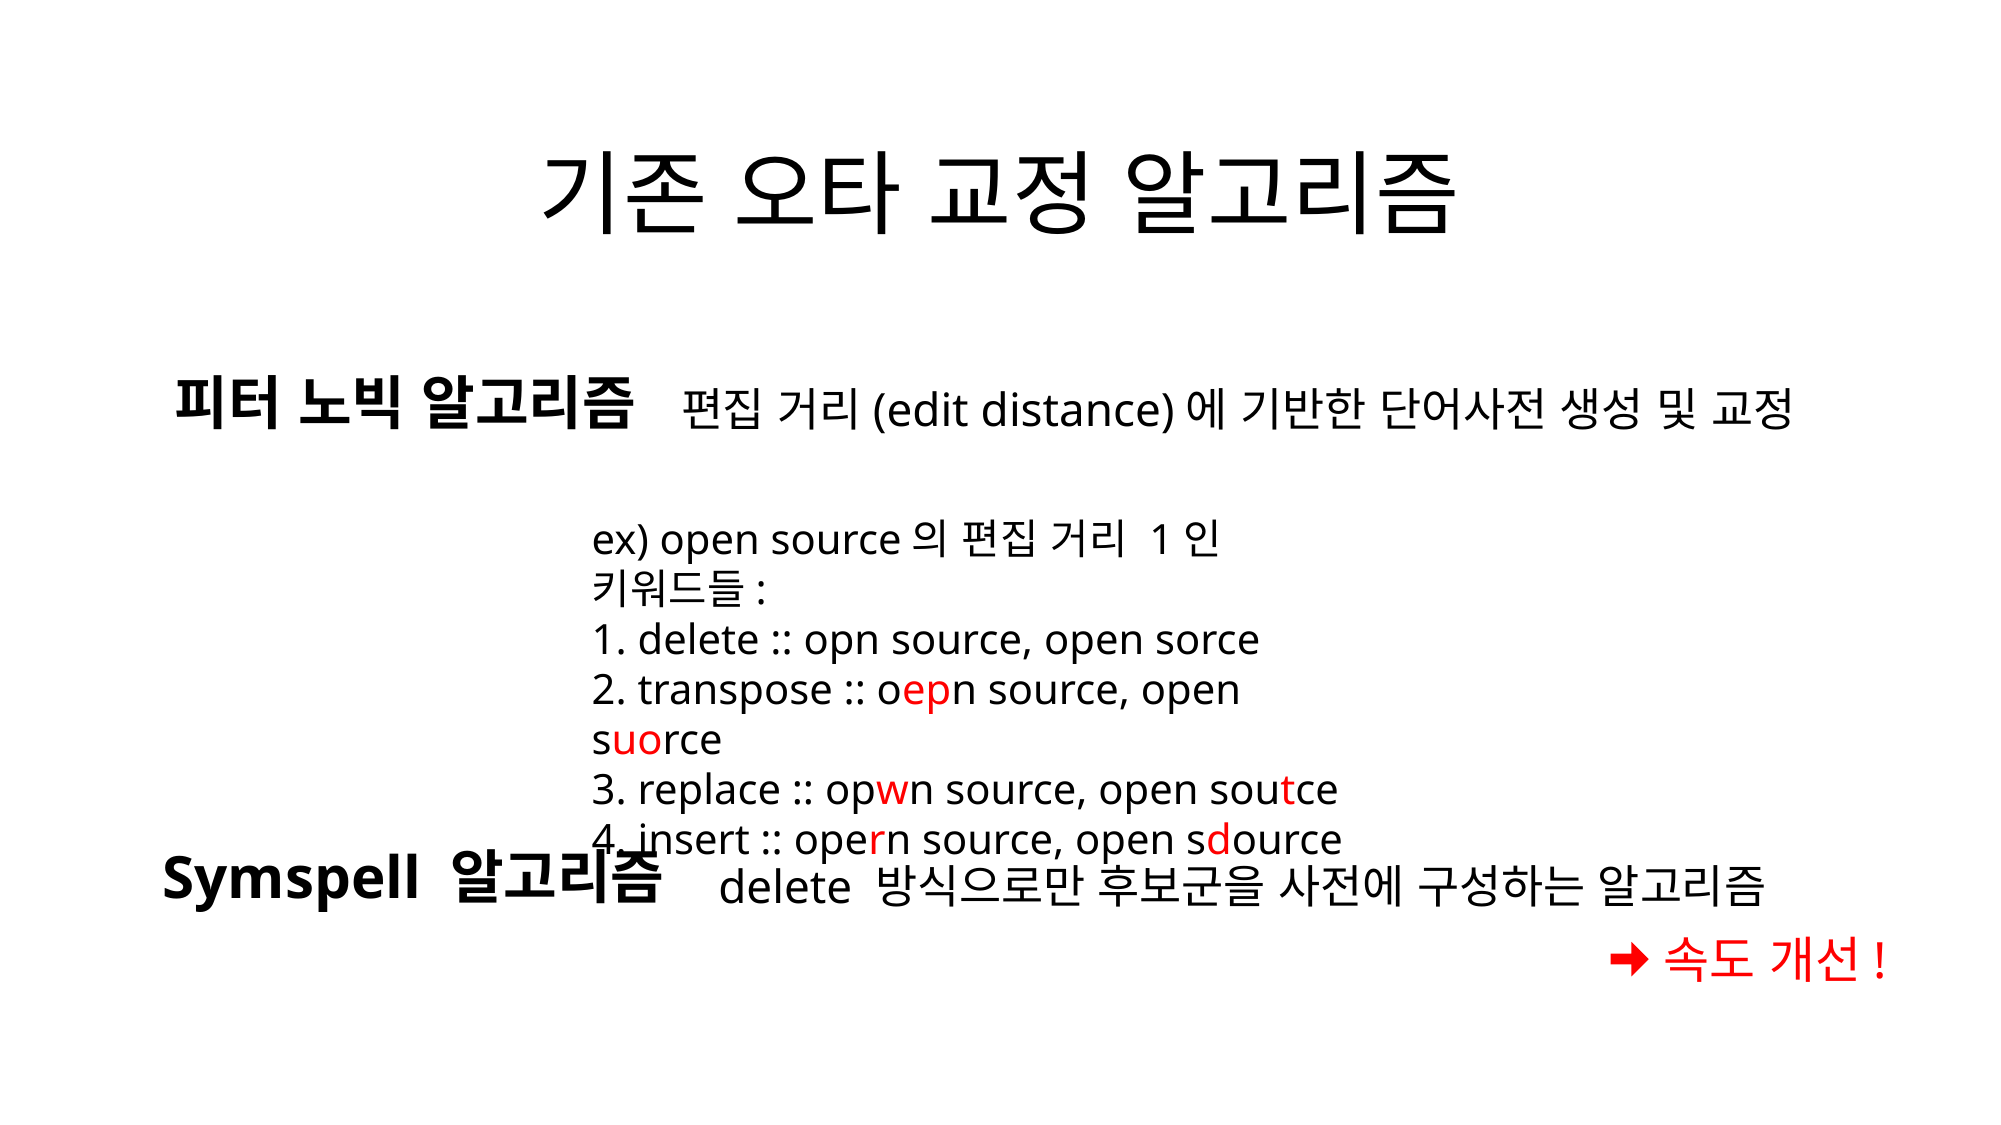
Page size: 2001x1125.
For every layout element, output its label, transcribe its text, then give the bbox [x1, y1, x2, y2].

text_box 속도 개선! [1648, 921, 1901, 996]
text_box [1609, 939, 1651, 979]
text_box delete 방식으로만 후보군을 사전에 구성하는 알고리즘 [703, 850, 1786, 920]
text_box ex) open source의 편집 거리 1인 키워드들: 1. delete :: opn source, open sorce 2. transpose :: oepn source, open suorce 3. replace :: opwn source, open soutce 4. insert :: opern source, open sdource [576, 505, 1379, 920]
title 기존 오타 교정 알고리즘 [137, 89, 1863, 307]
text_box Symspell 알고리즘 [147, 833, 679, 988]
text_box 편집 거리(edit distance)에 기반한 단어사전 생성 및 교정 [666, 373, 1824, 443]
list 피터 노빅 알고리즘 [115, 366, 712, 454]
